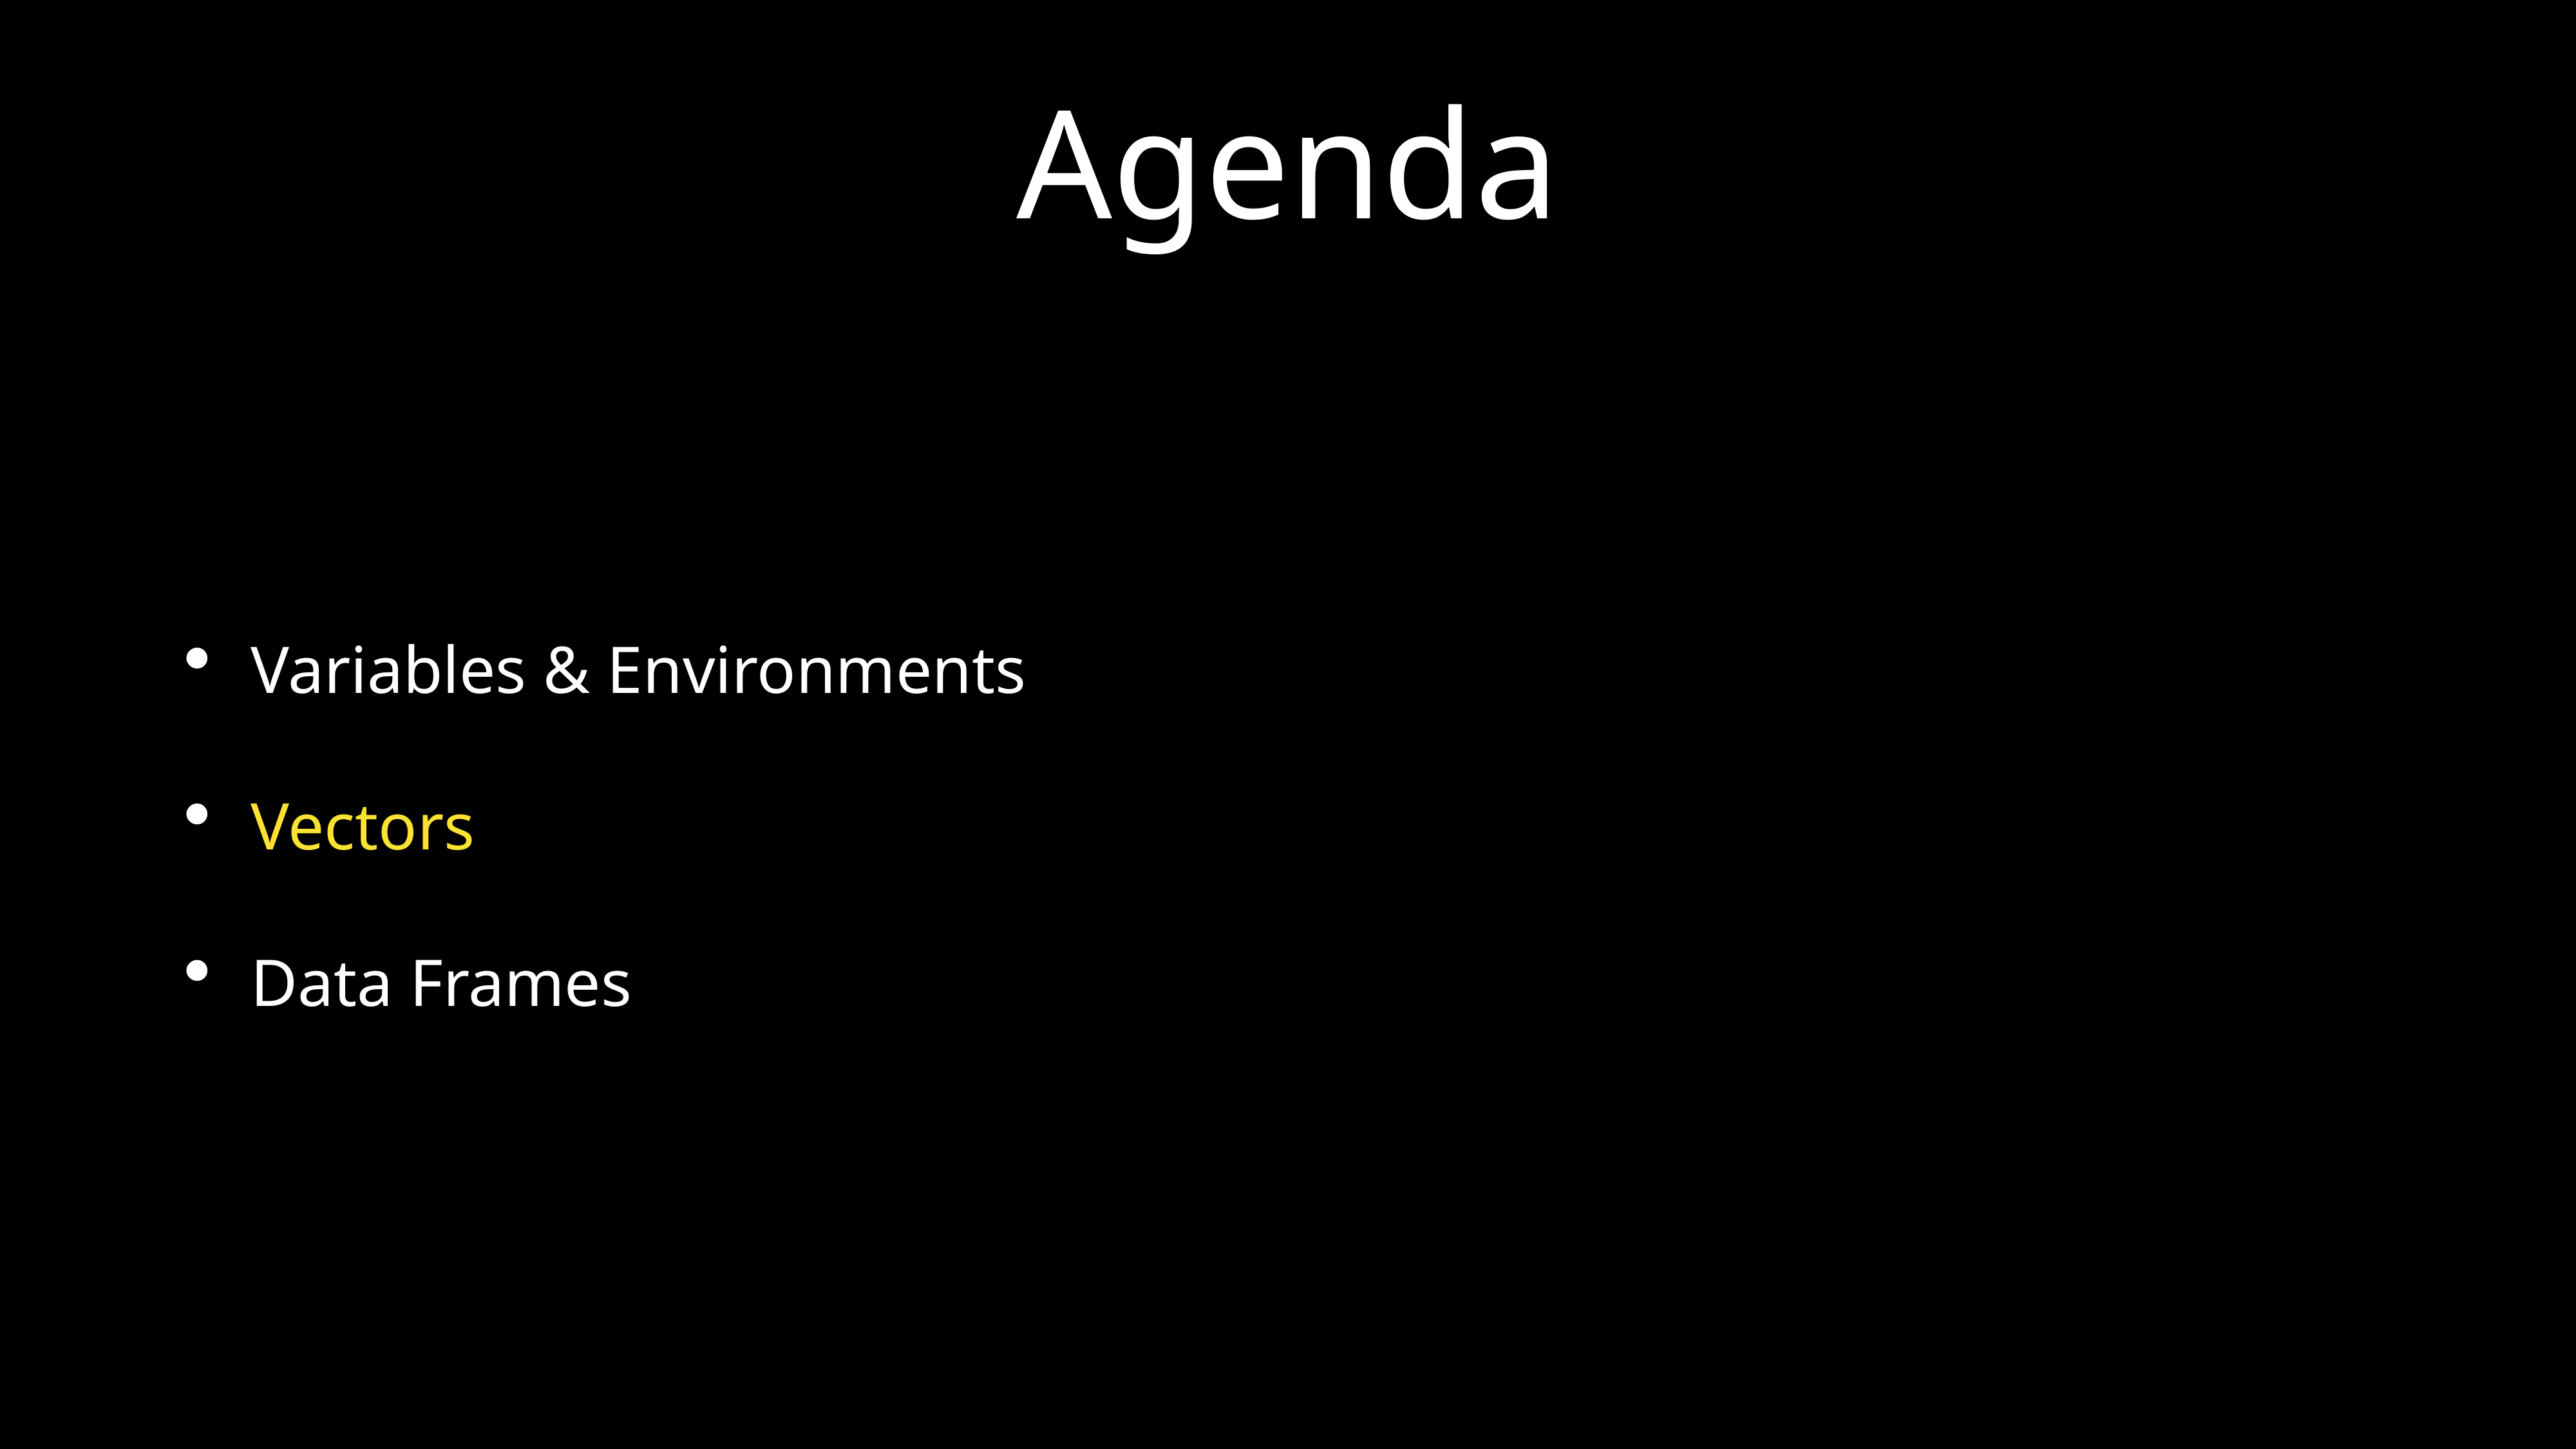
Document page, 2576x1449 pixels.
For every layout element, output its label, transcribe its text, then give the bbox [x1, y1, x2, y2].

list Variables & Environments Vectors Data Frames [178, 332, 2398, 1316]
title Agenda [178, 37, 2398, 279]
